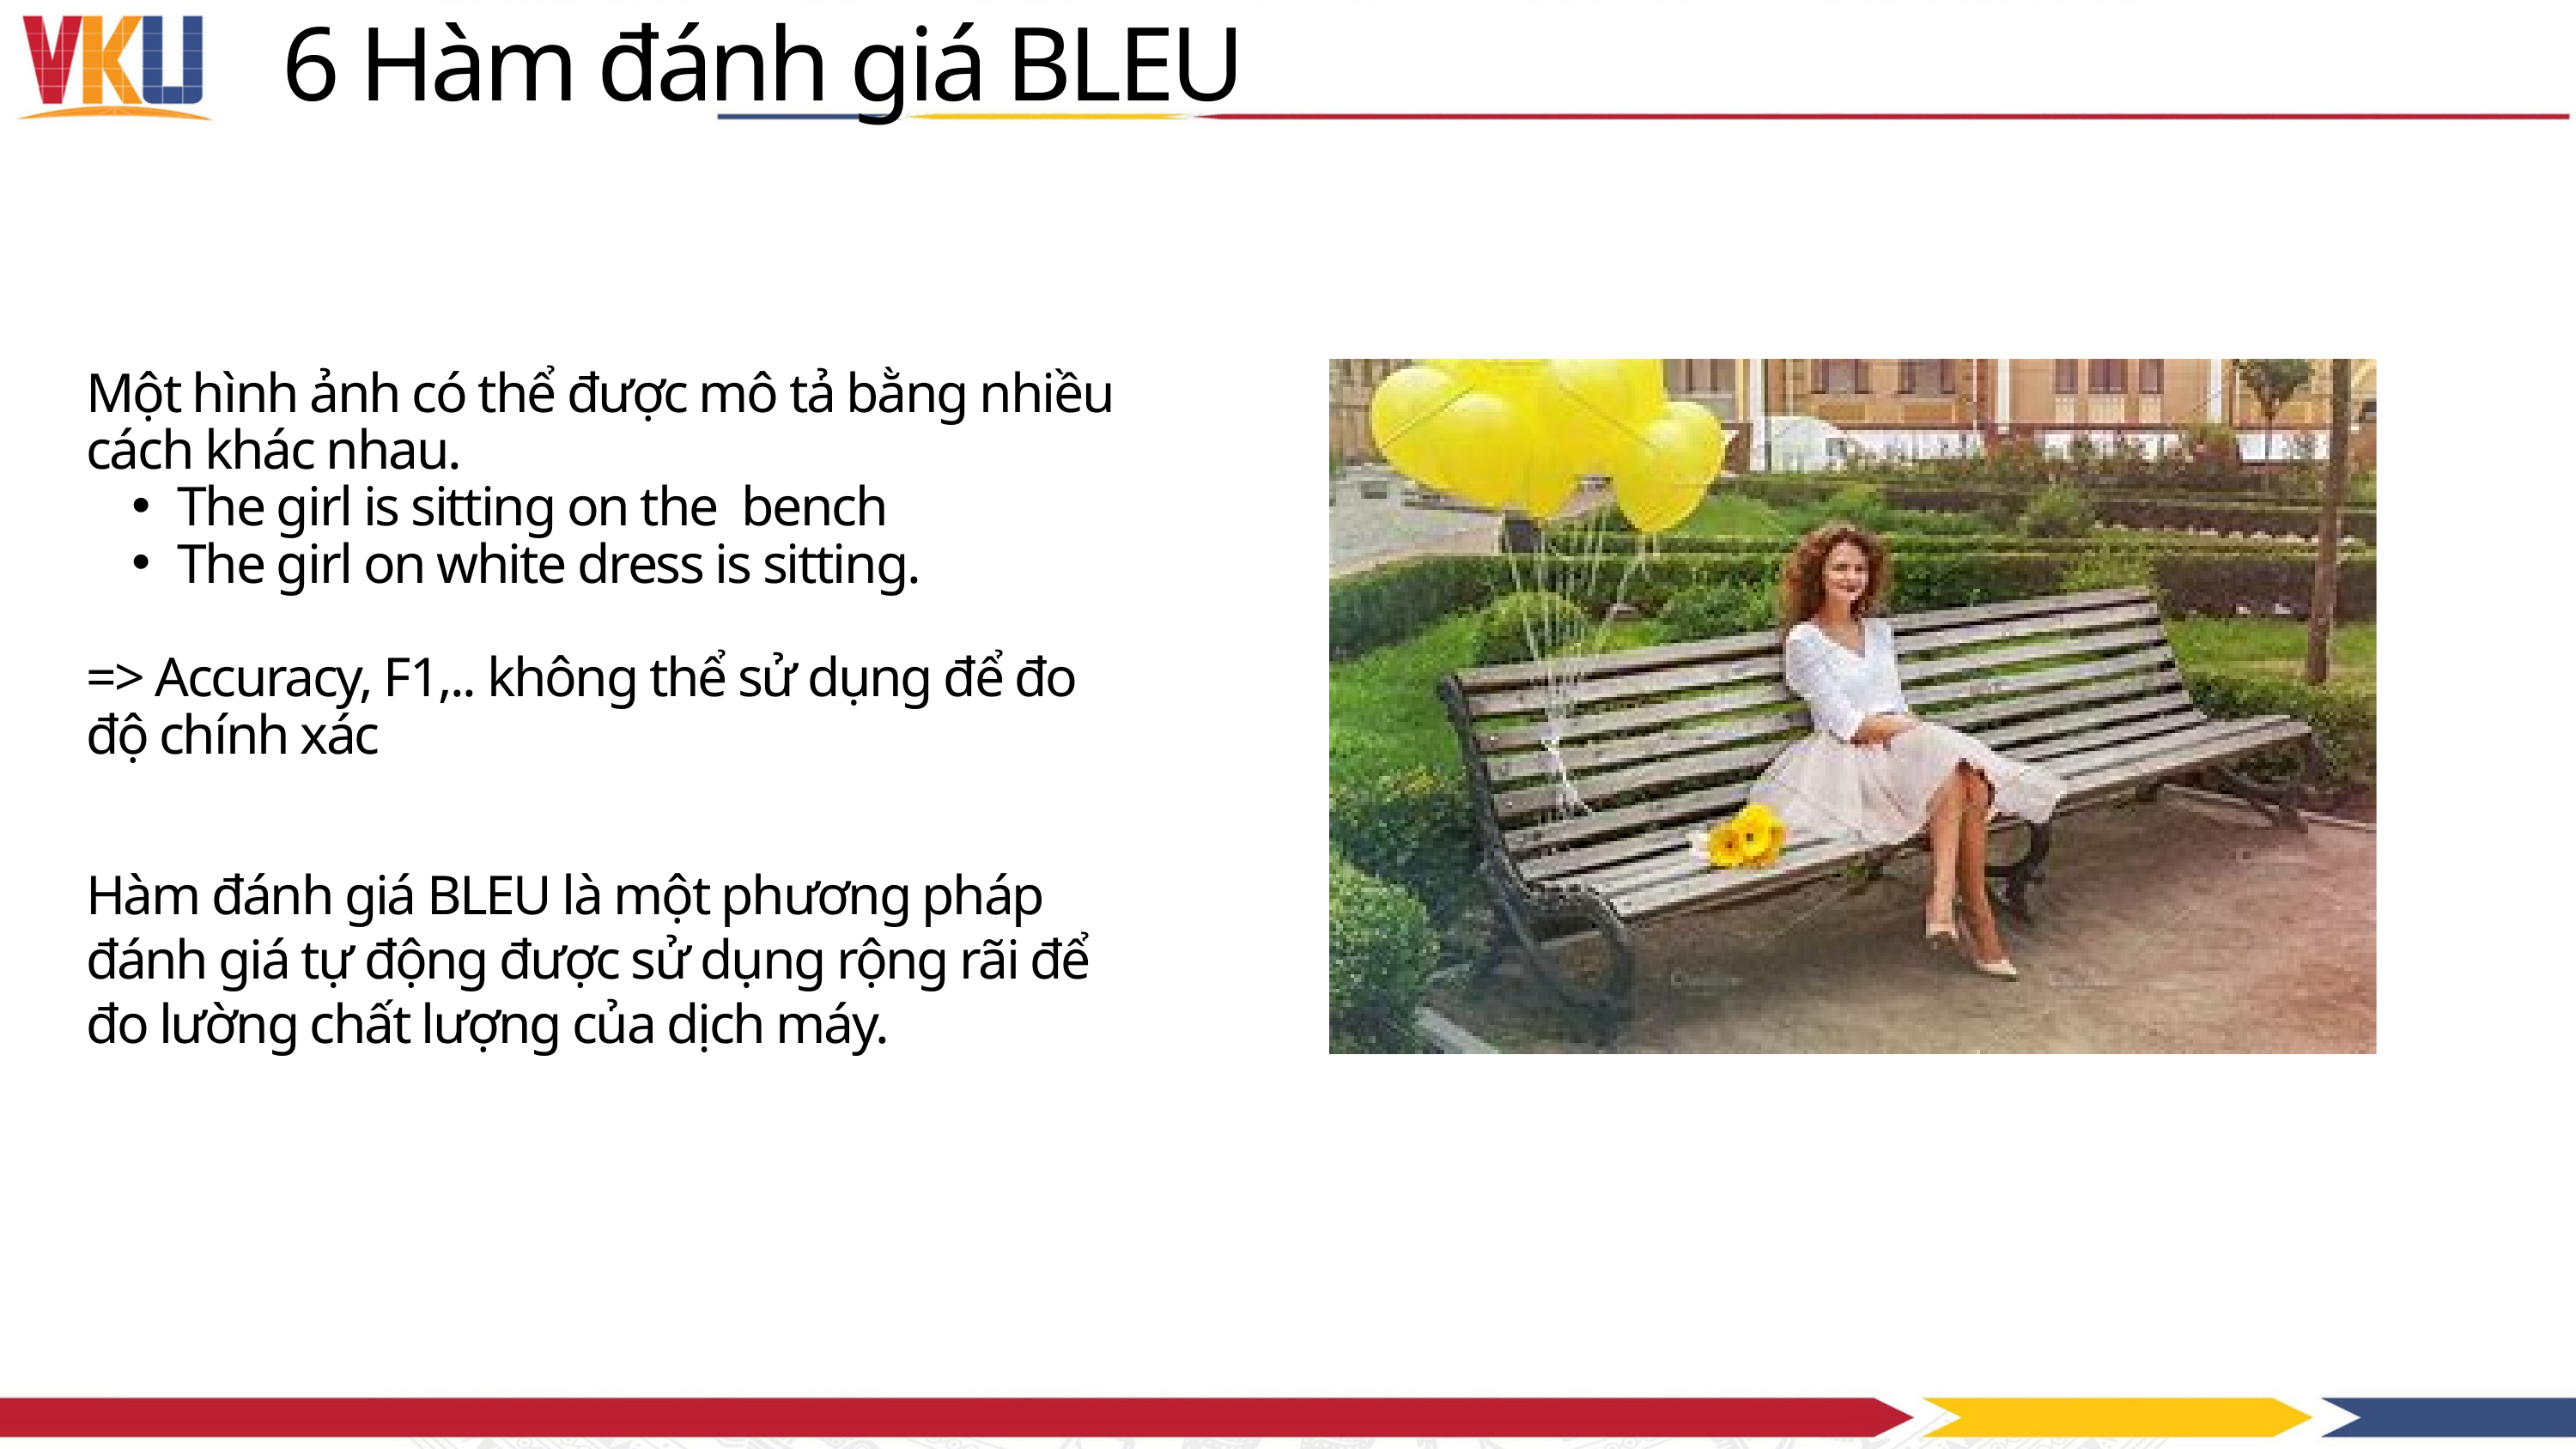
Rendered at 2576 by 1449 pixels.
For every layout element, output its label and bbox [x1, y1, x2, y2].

text_box [0, 0, 2576, 1449]
